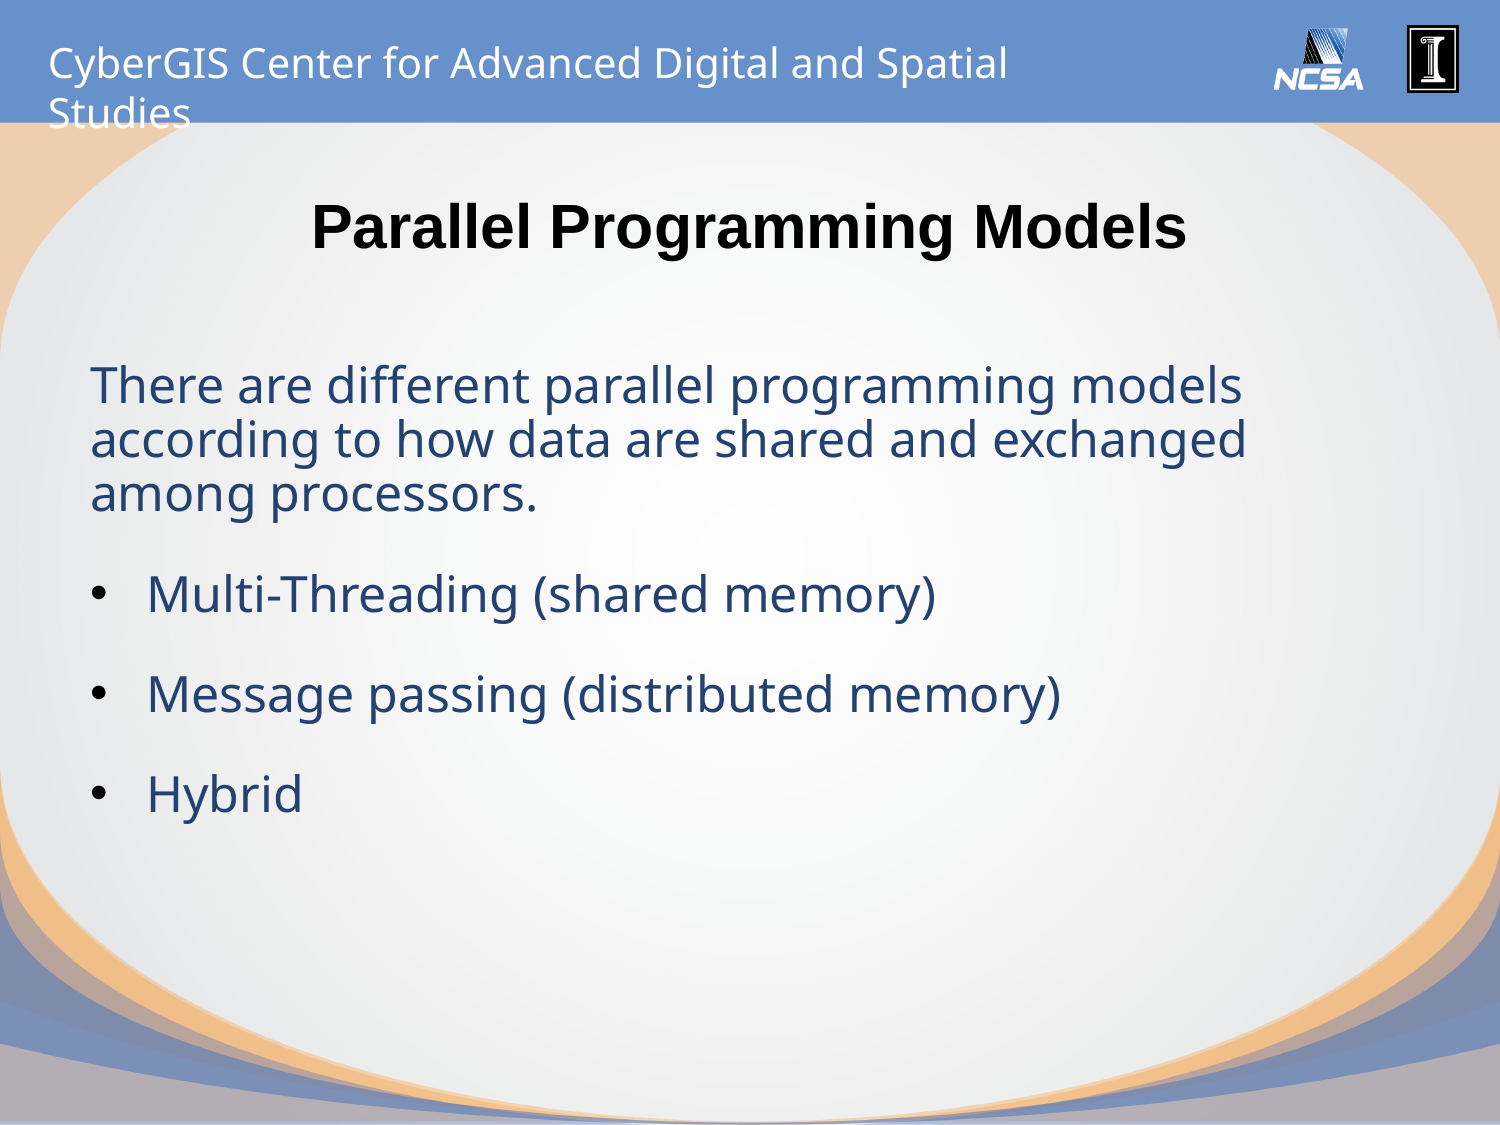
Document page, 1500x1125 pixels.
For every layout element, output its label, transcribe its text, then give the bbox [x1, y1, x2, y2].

title Parallel Programming Models [75, 161, 1425, 241]
picture [0, 0, 1500, 1125]
list There are different parallel programming models according to how data are shared and exchanged among processors. Multi-Threading (shared memory) Message passing (distributed memory) Hybrid [75, 272, 1425, 1005]
